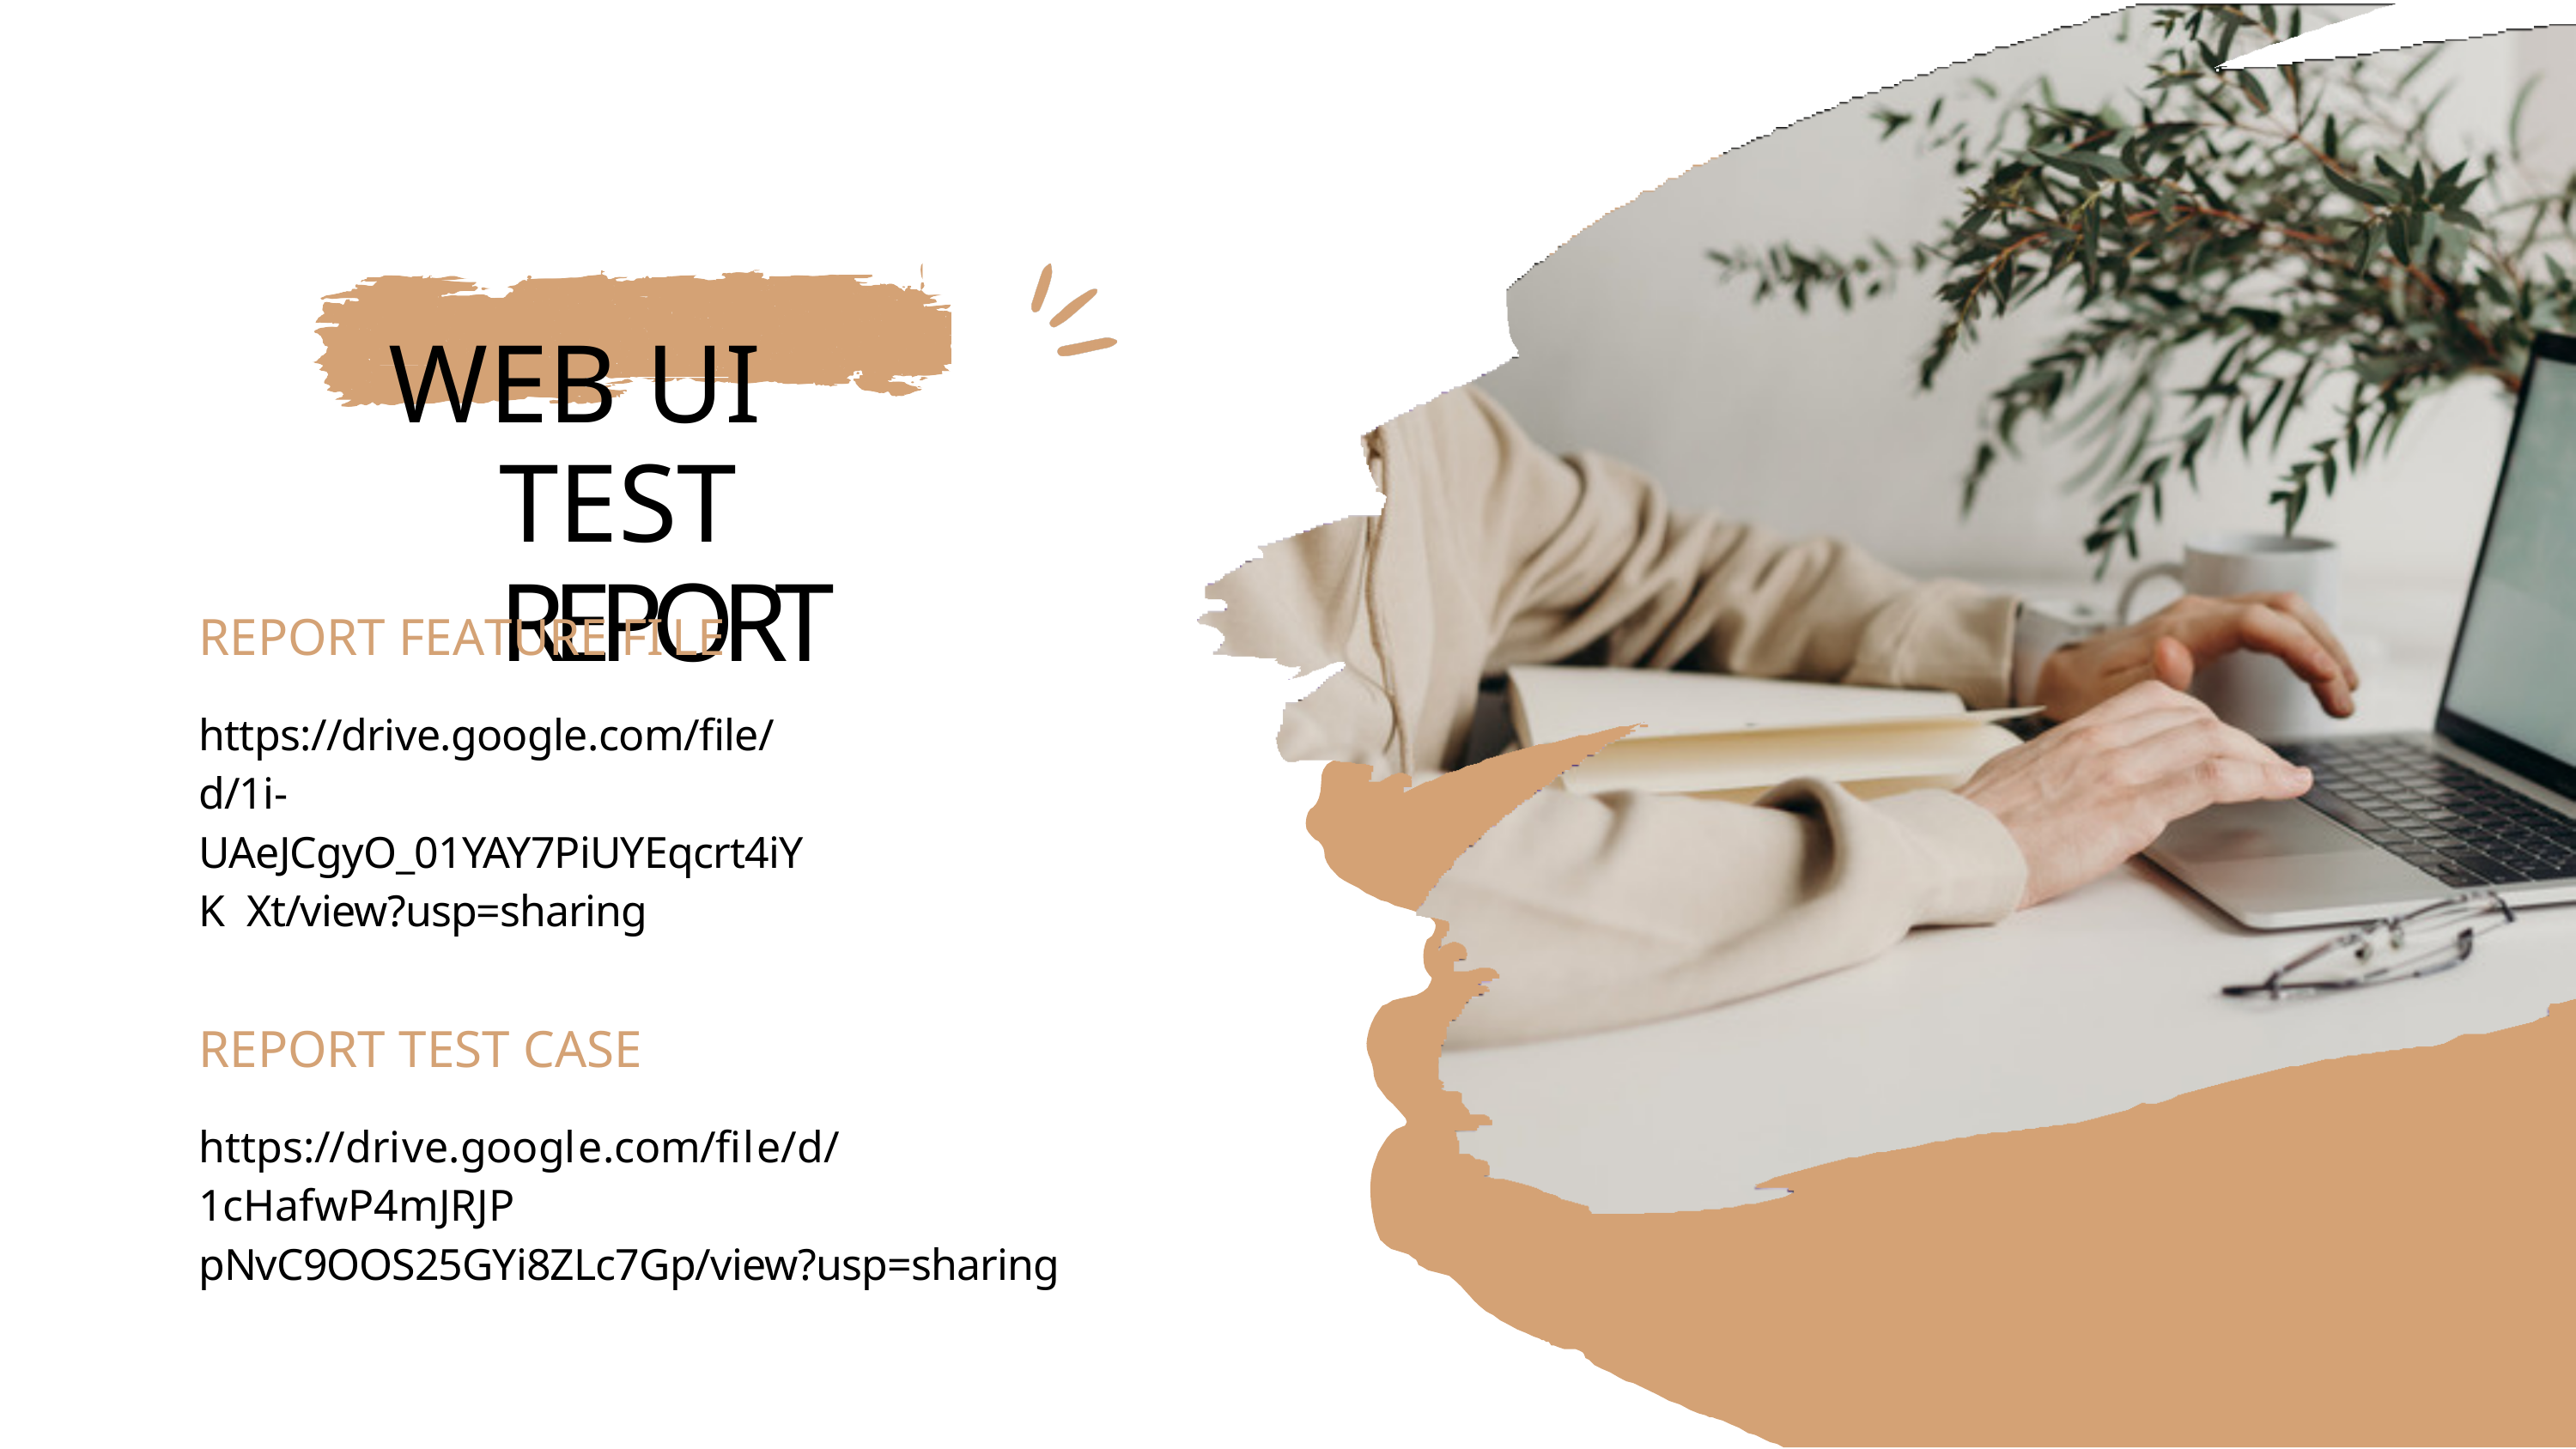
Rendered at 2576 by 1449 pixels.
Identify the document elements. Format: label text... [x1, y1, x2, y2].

picture [1031, 263, 1117, 357]
text_box REPORT FEATURE FILE https://drive.google.com/file/d/1i- UAeJCgyO_01YAY7PiUYEqcrt4iYK Xt/view?usp=sharing REPORT TEST CASE https://drive.google.com/file/d/1cHafwP4mJRJP pNvC9OOS25GYi8ZLc7Gp/view?usp=sharing [197, 603, 1072, 1288]
title WEB UI TEST REPORT [386, 312, 981, 603]
picture [312, 263, 951, 408]
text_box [1196, 0, 2576, 1448]
